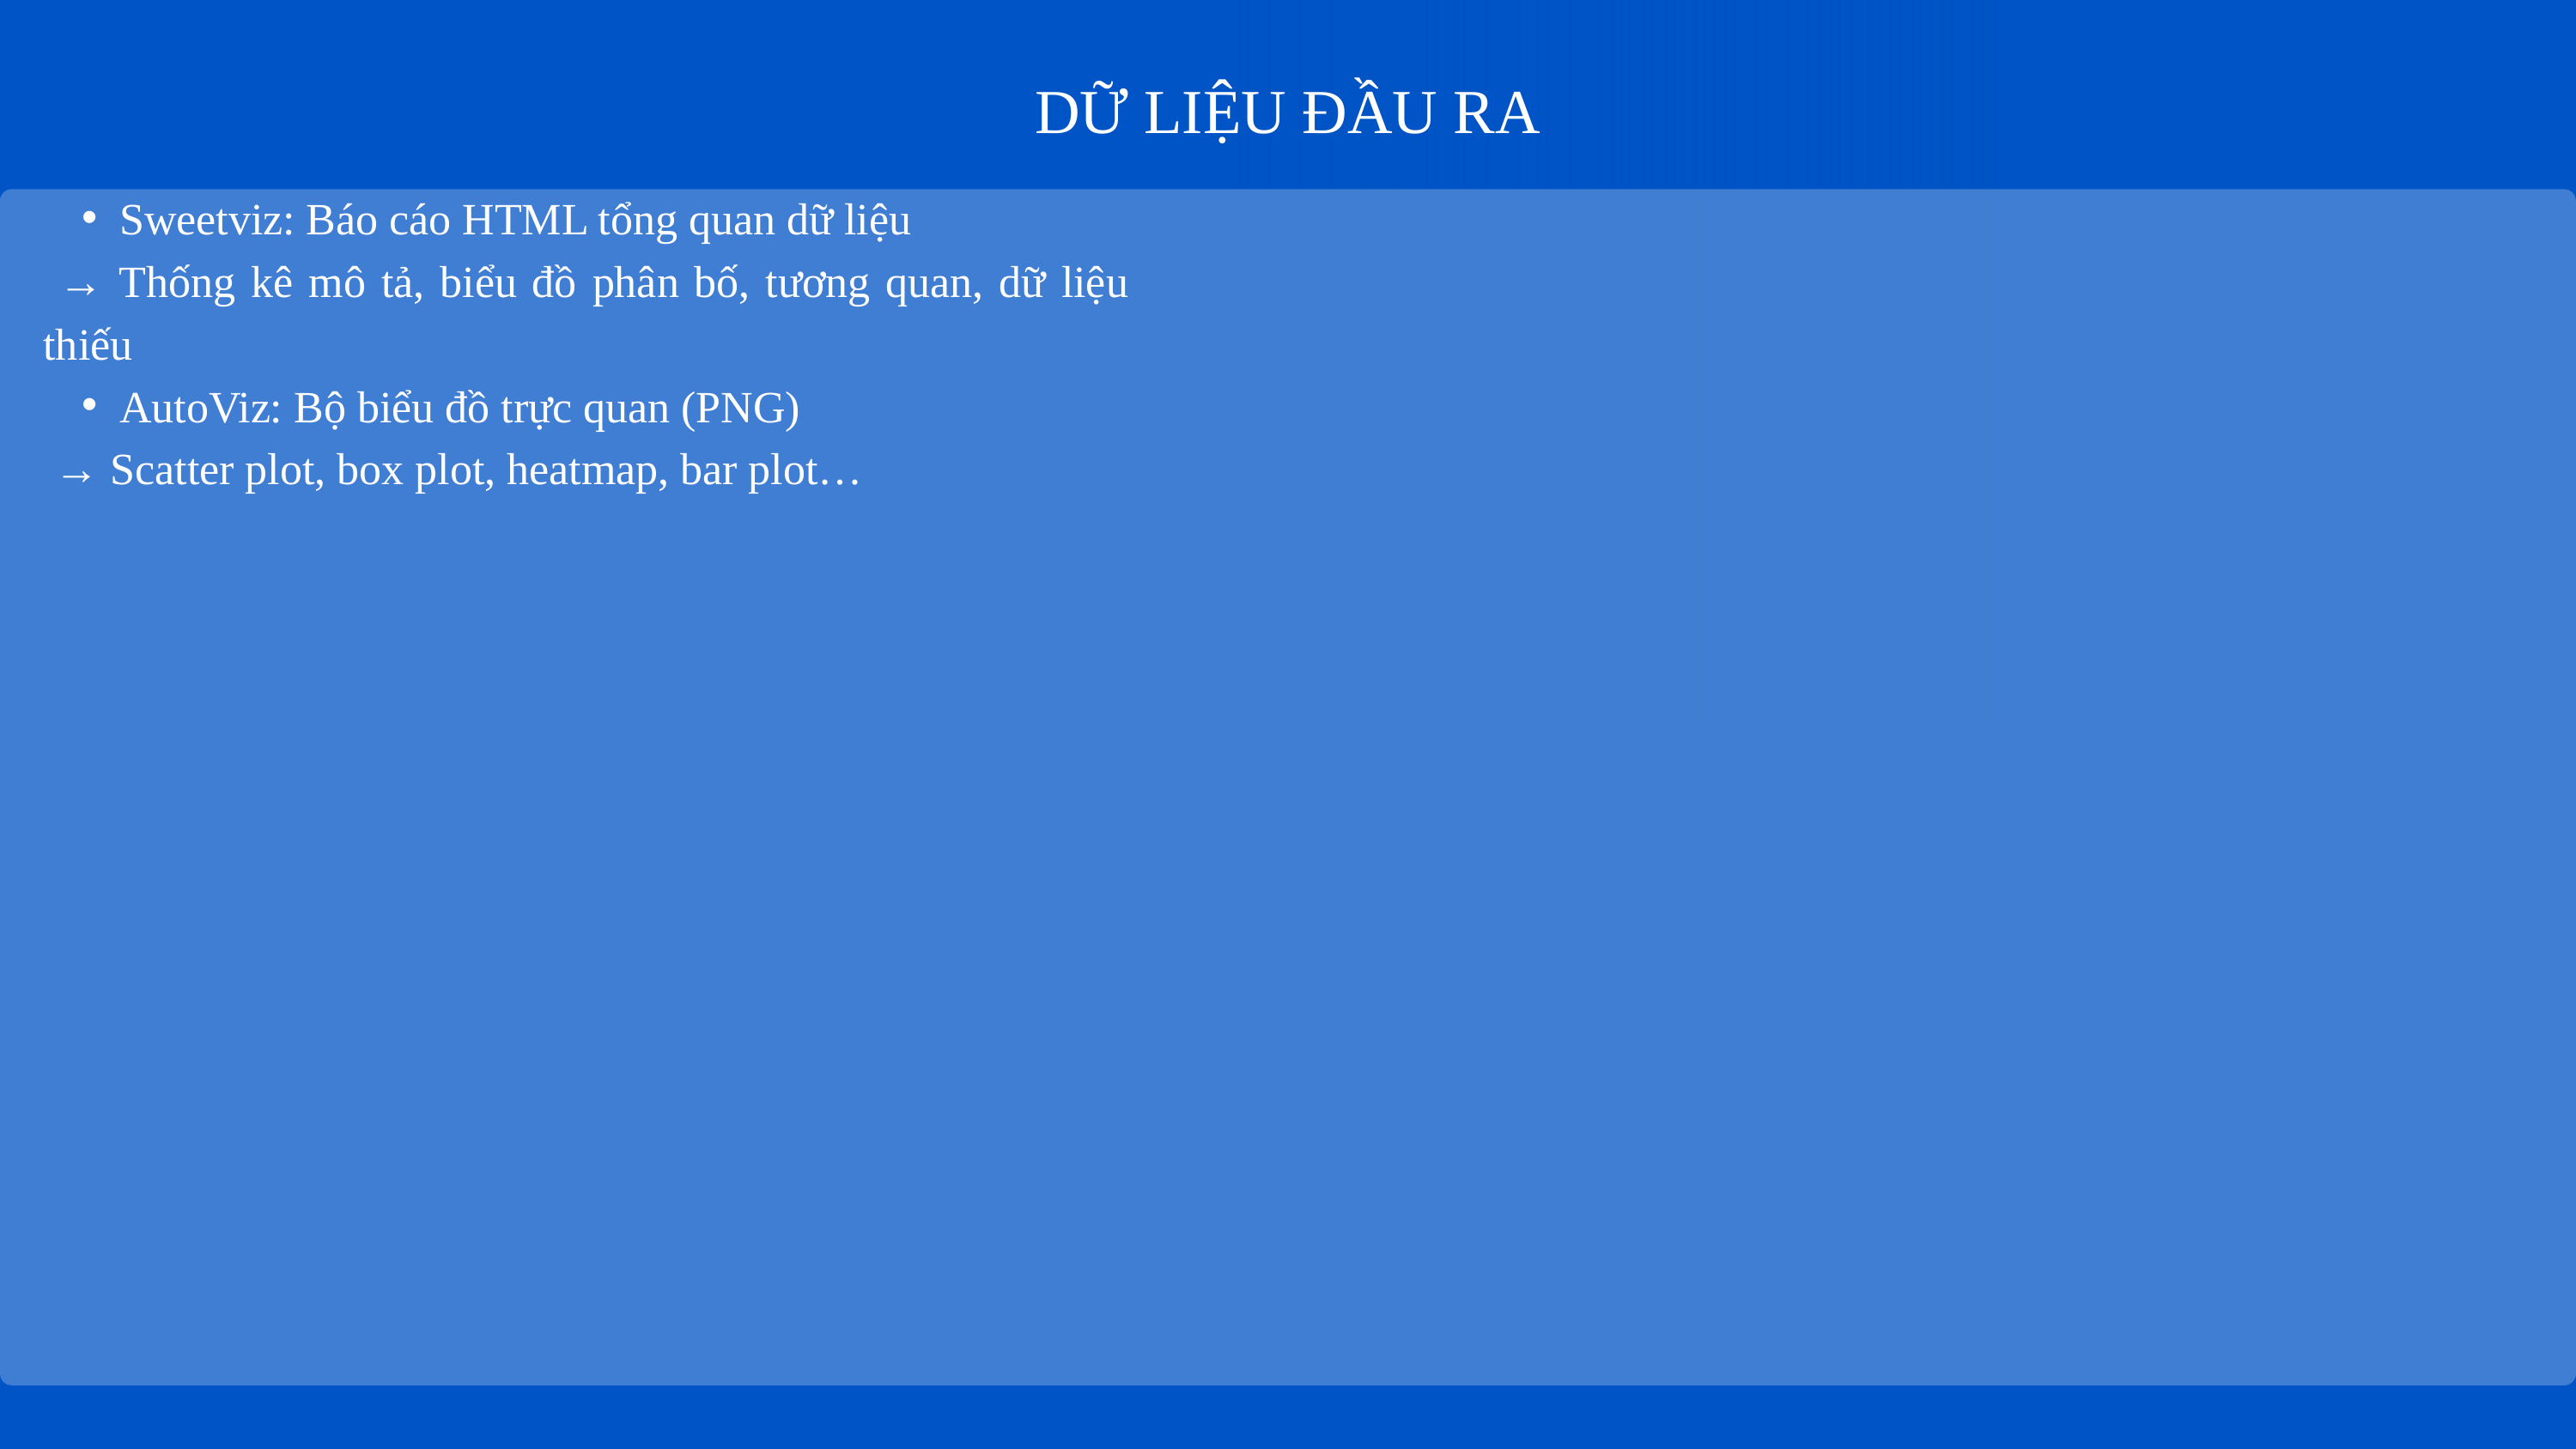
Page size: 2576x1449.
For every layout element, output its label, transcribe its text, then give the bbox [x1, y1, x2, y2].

text_box DỮ LIỆU ĐẦU RA [744, 58, 1832, 146]
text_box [0, 189, 2576, 1386]
text_box Sweetviz: Báo cáo HTML tổng quan dữ liệu → Thống kê mô tả, biểu đồ phân bố, tương quan, dữ liệu thiếu AutoViz: Bộ biểu đồ trực quan (PNG) → Scatter plot, box plot, heatmap, bar plot… [43, 180, 1129, 185]
text_box [1128, 0, 1998, 185]
